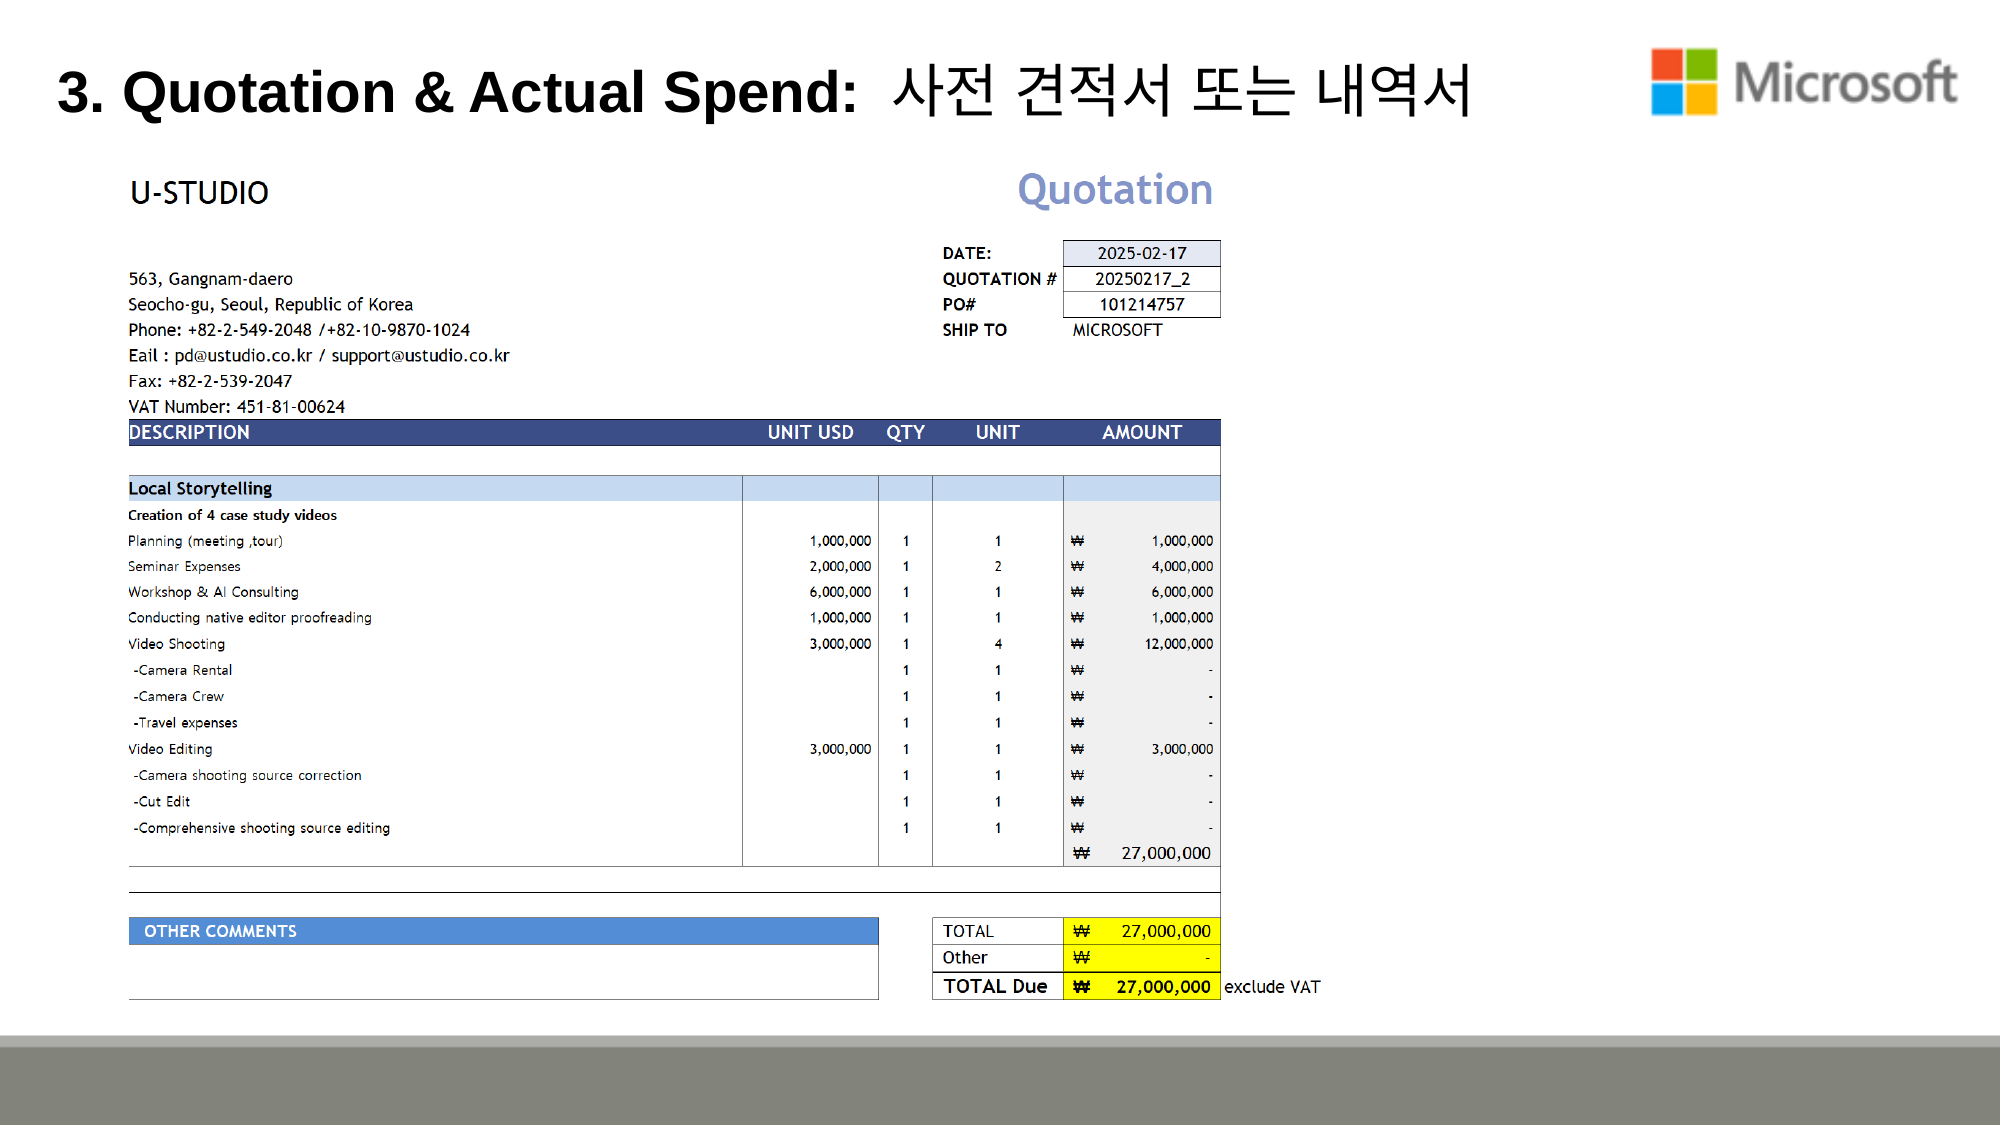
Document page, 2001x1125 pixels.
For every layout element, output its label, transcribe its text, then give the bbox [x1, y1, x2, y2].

picture [1640, 38, 1979, 135]
picture [129, 164, 1332, 1018]
picture [0, 1034, 2000, 1125]
text_box 3. Quotation & Actual Spend: 사전 견적서 또는 내역서 [42, 24, 1979, 133]
